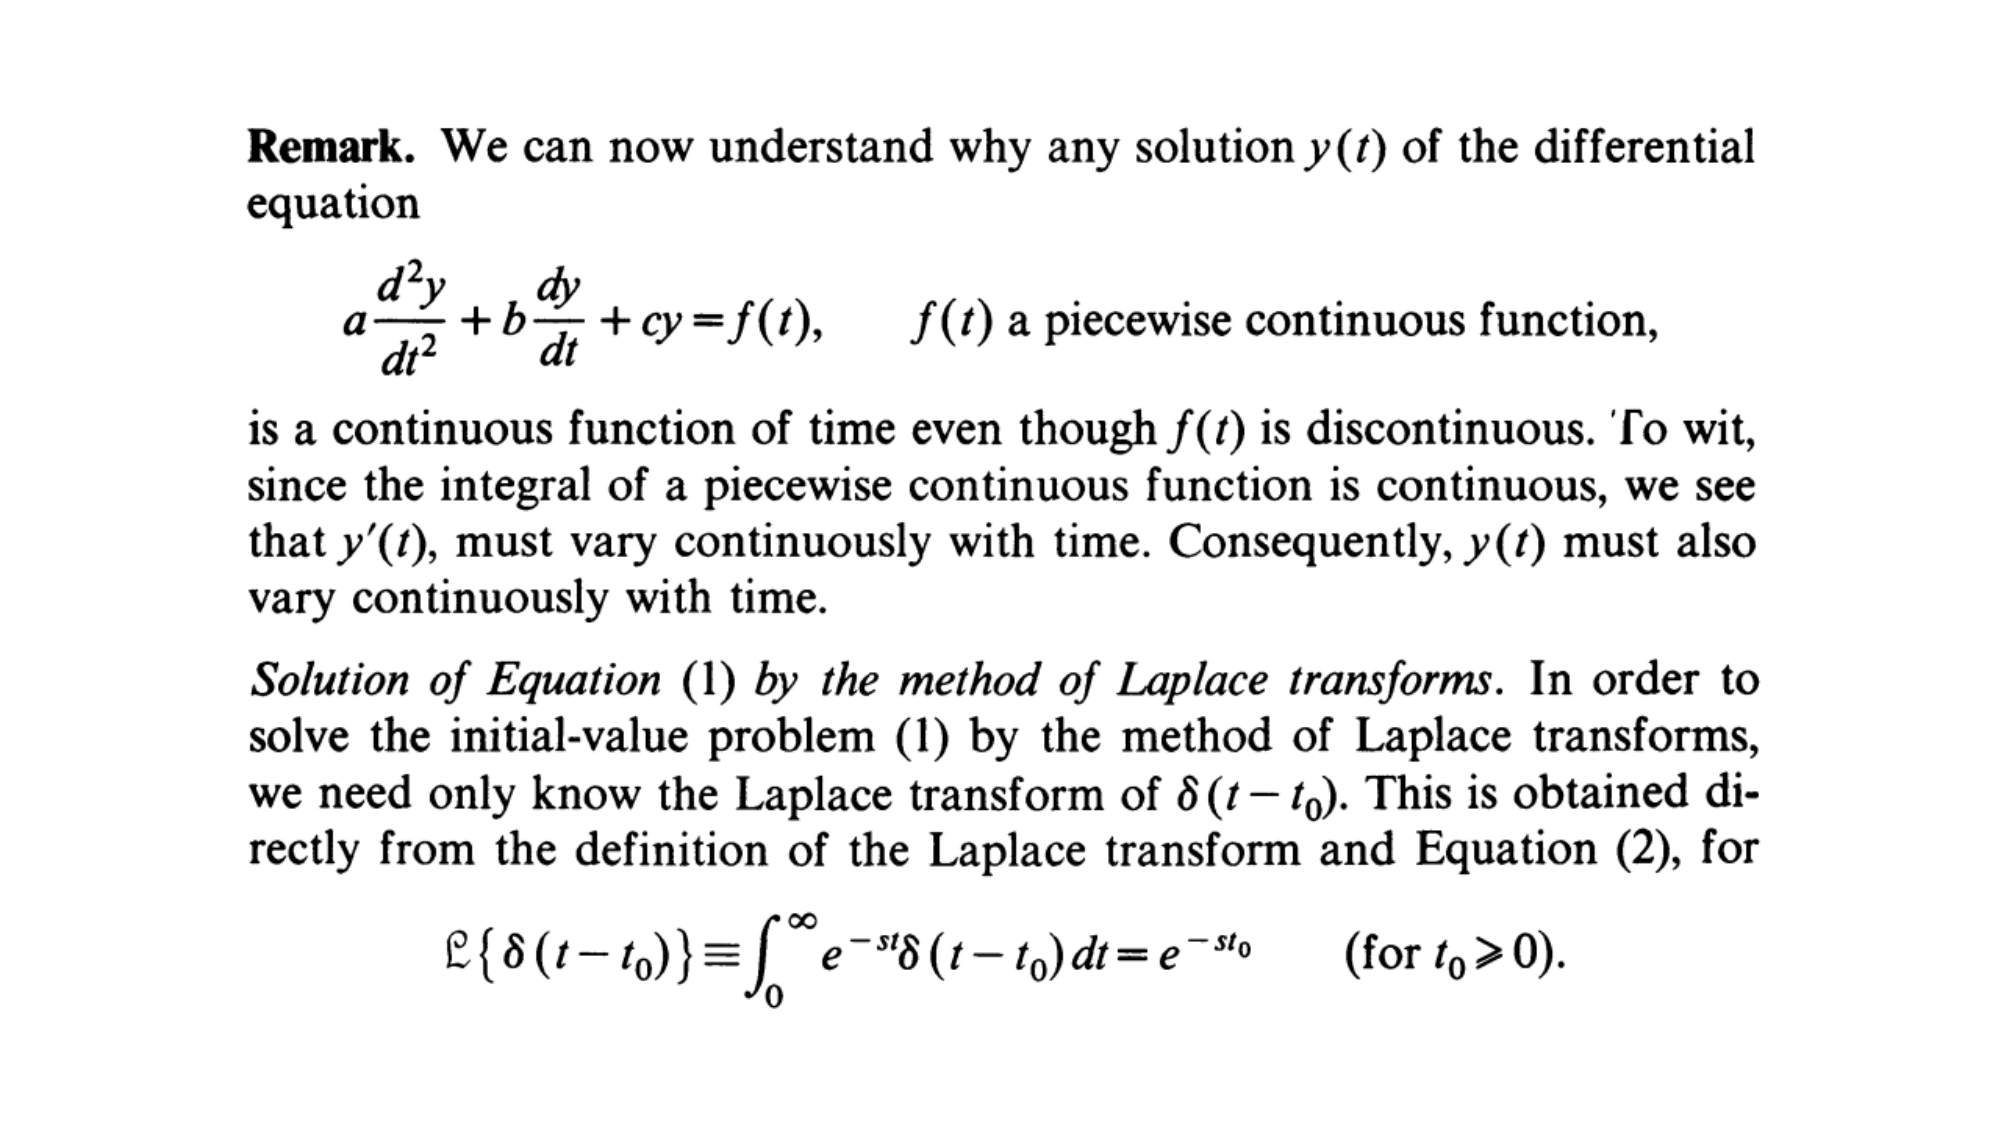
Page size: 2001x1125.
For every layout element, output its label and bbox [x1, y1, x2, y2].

picture [216, 105, 1784, 1020]
